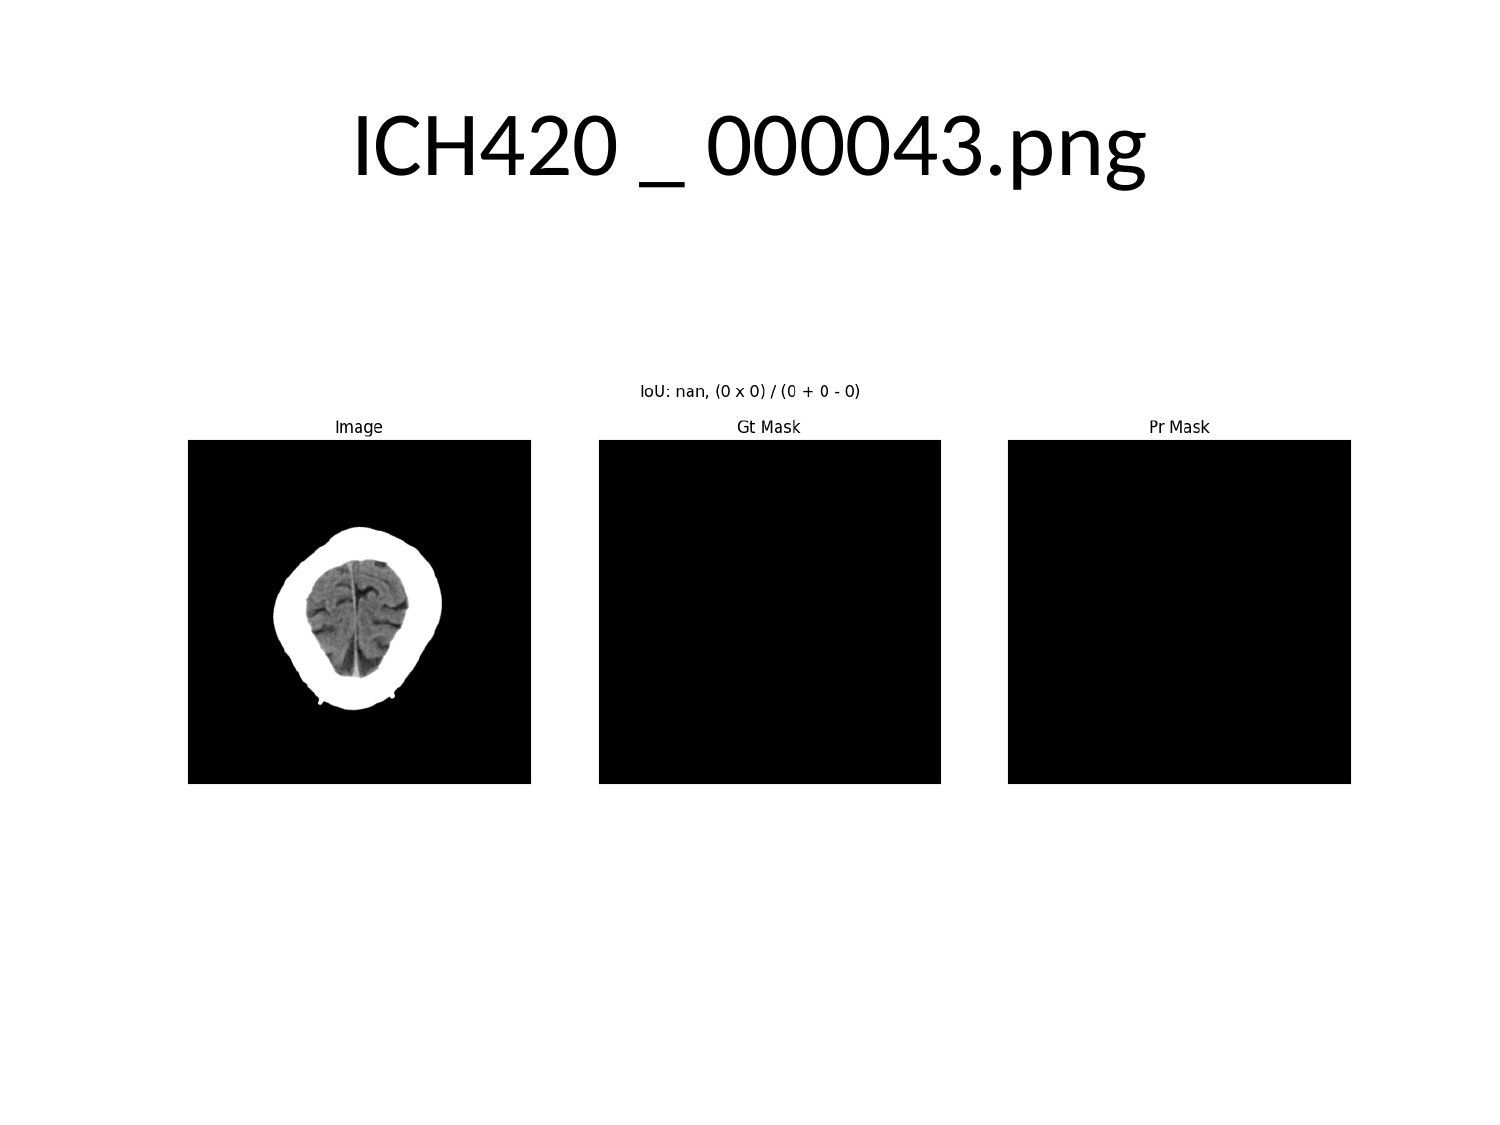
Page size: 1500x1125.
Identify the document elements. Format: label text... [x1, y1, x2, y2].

title ICH420 _ 000043.png [75, 45, 1425, 233]
picture [0, 374, 1500, 844]
